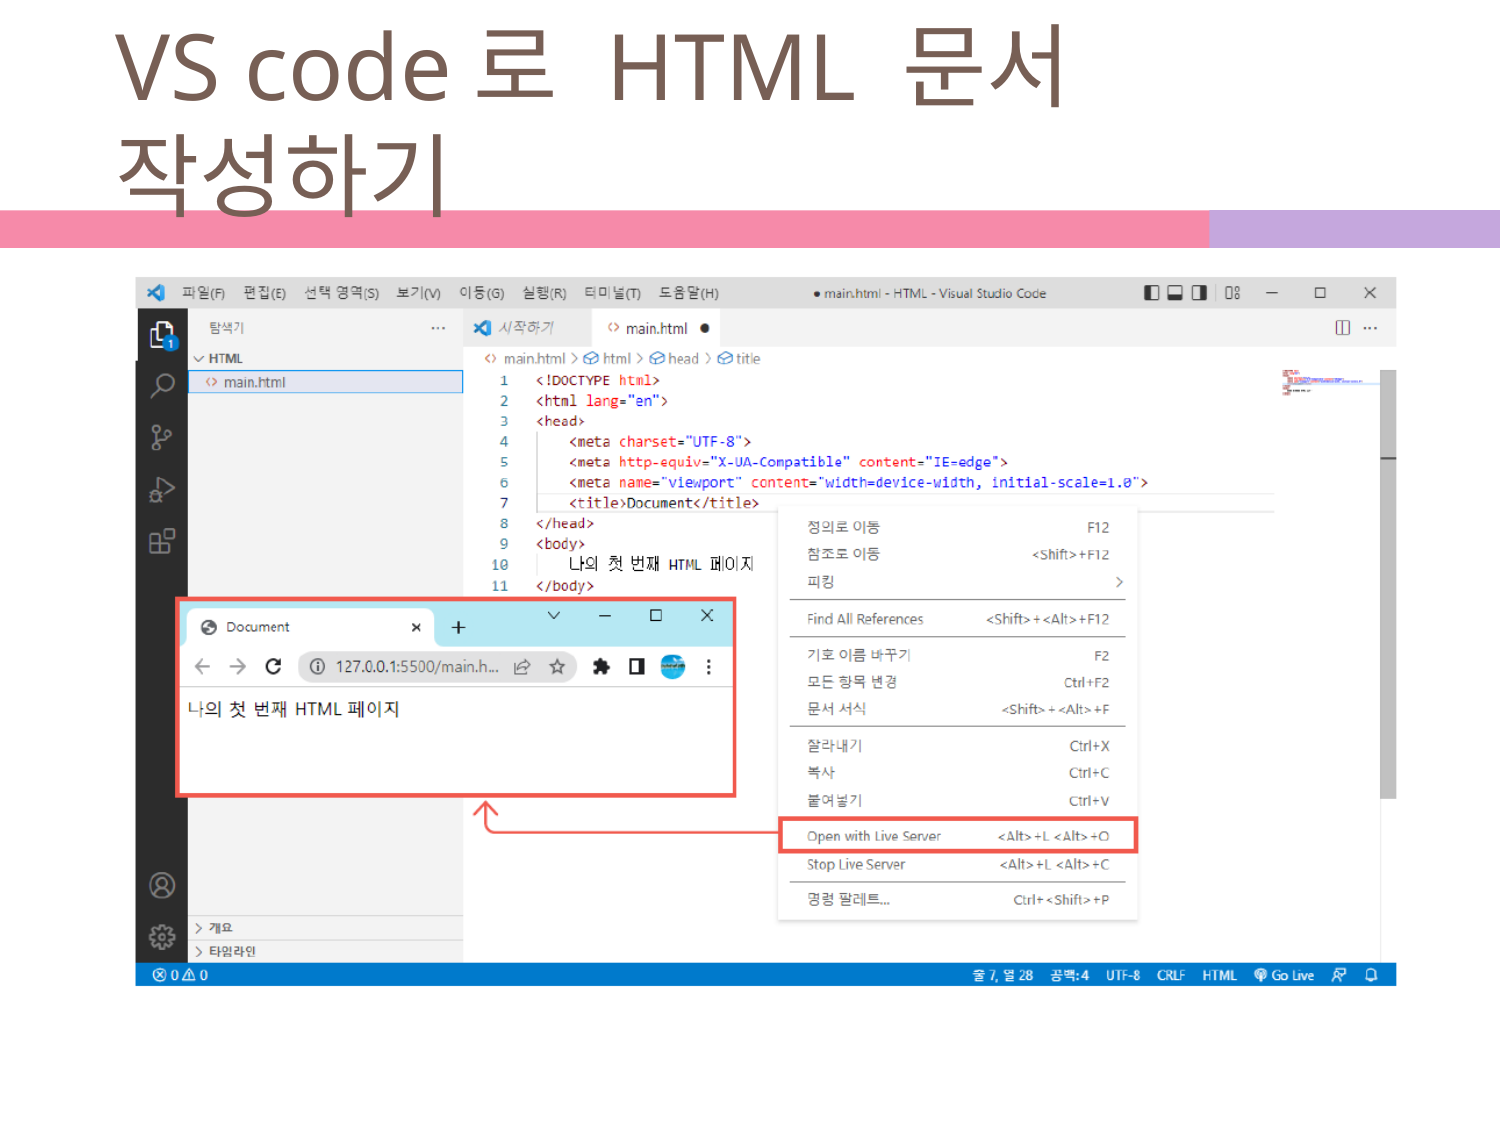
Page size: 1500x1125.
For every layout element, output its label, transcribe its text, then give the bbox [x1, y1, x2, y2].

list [123, 262, 1415, 1001]
title VS code로 HTML 문서 작성하기 [100, 37, 1438, 200]
